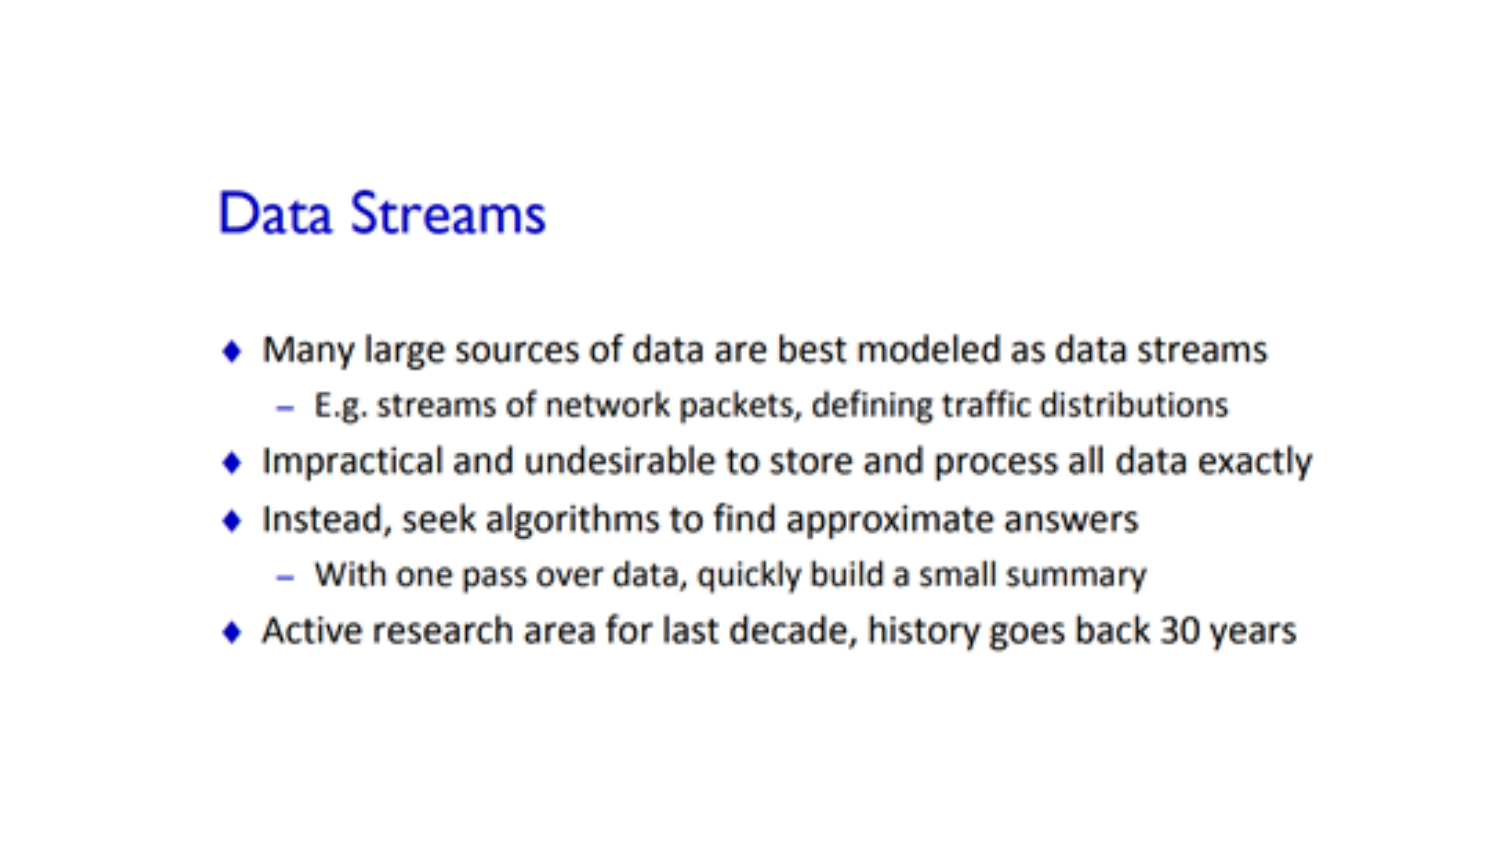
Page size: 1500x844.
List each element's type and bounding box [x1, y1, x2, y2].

picture [200, 166, 1331, 692]
